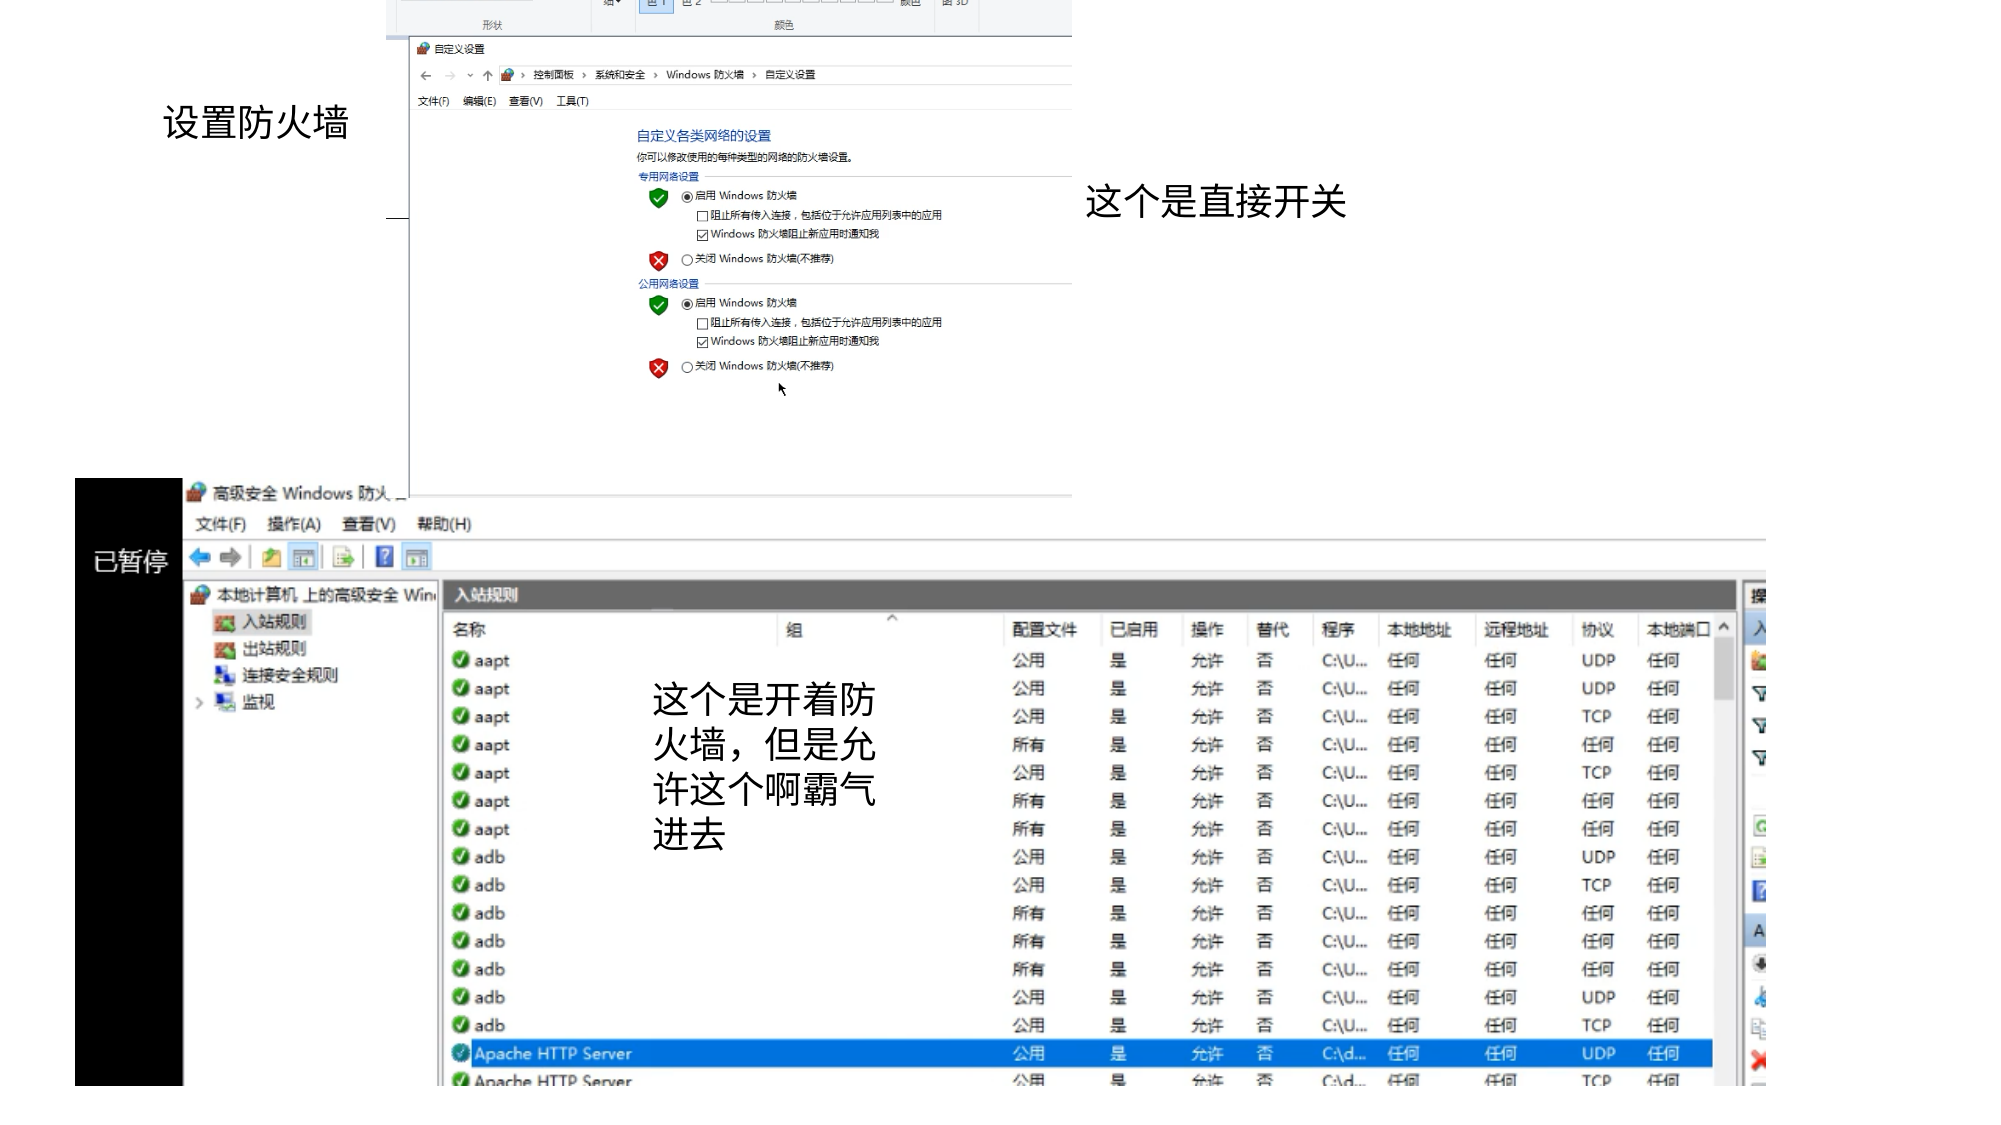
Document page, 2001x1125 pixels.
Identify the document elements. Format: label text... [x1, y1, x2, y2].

text_box 这个是直接开关 [1071, 171, 1564, 231]
text_box 设置防火墙 [147, 91, 386, 152]
picture [75, 0, 1766, 1086]
